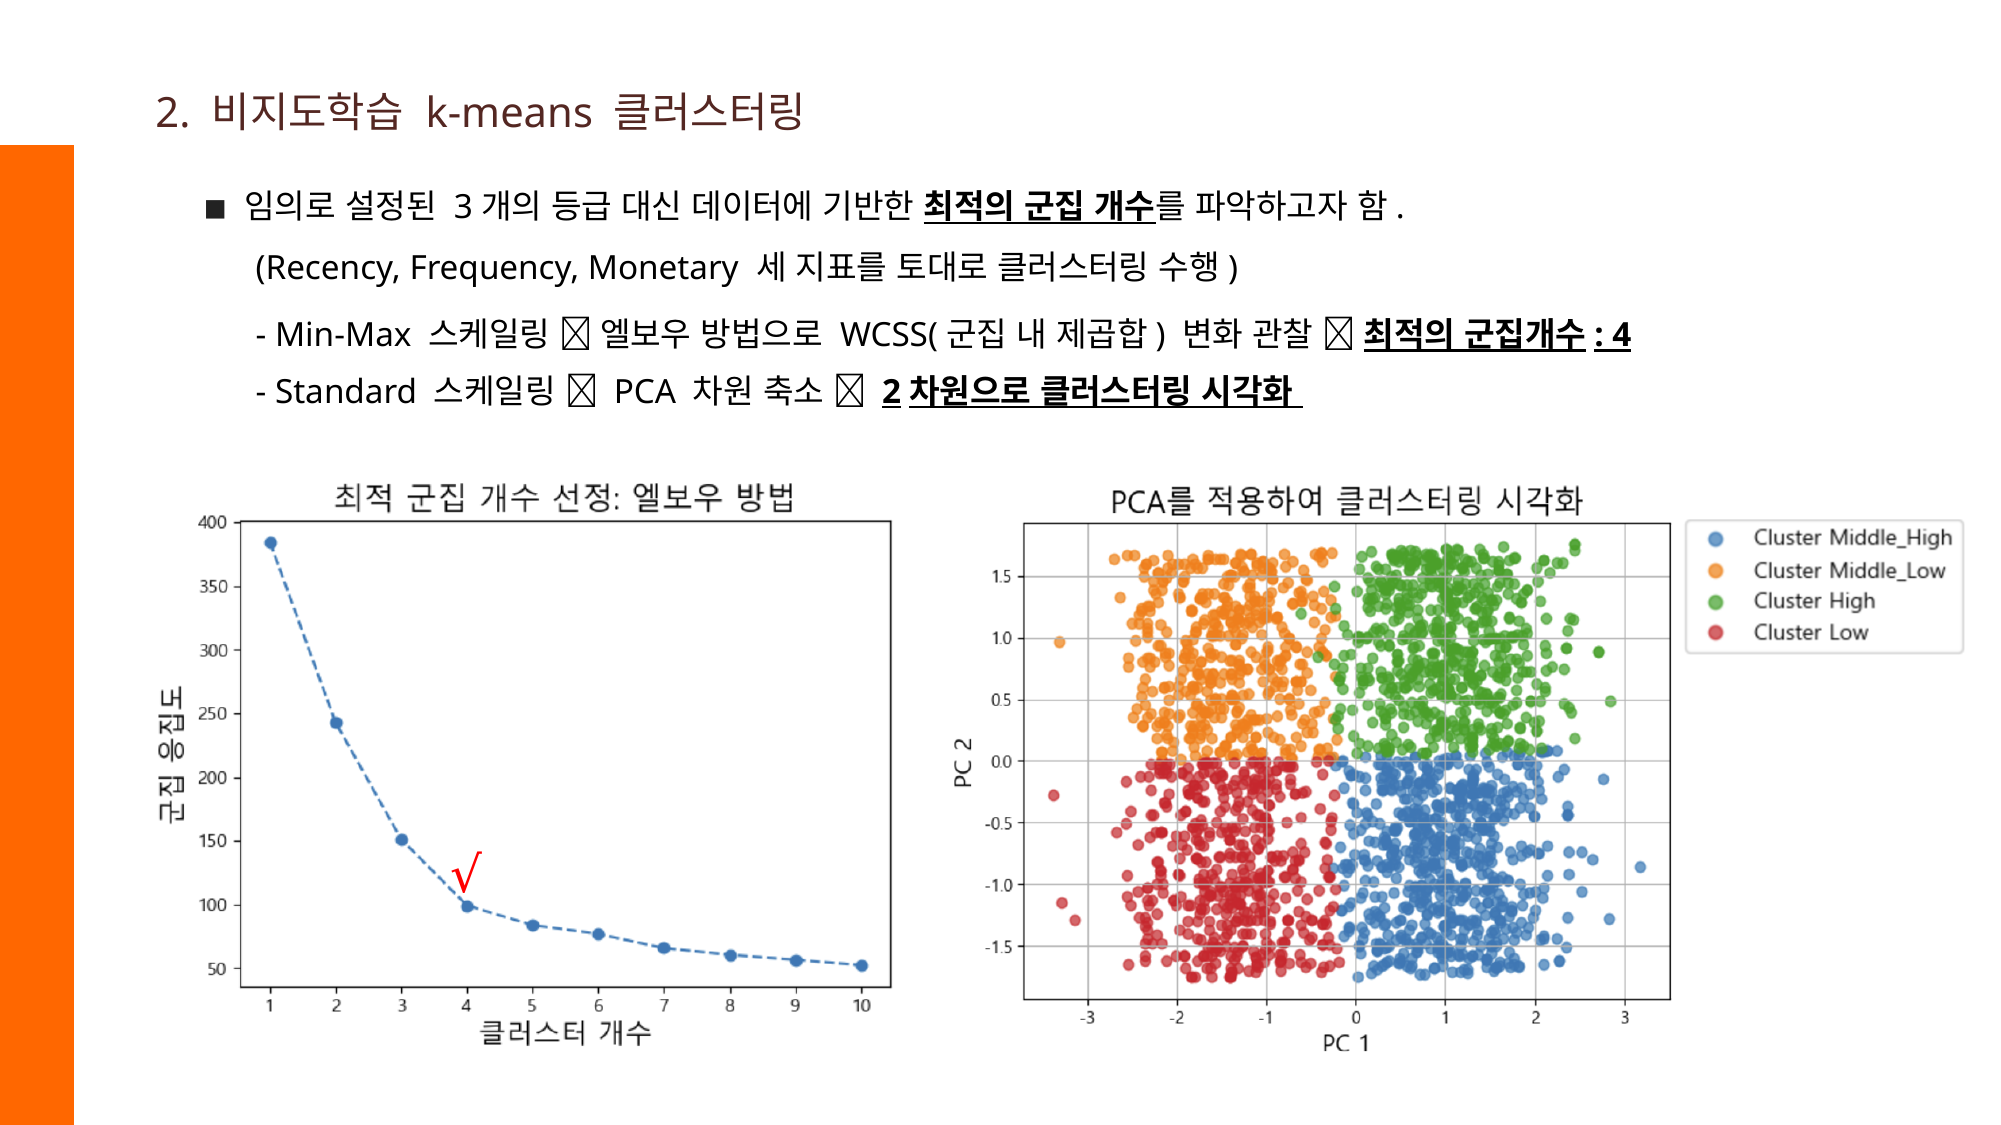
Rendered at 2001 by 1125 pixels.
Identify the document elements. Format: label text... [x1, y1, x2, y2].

text_box ◾️ 임의로 설정된 3개의 등급 대신 데이터에 기반한 최적의 군집 개수를 파악하고자 함. (Recency, Frequency, Monetary 세 지표를 토대로 클러스터링 수행) - Min-Max 스케일링  엘보우 방법으로 WCSS(군집 내 제곱합) 변화 관찰  최적의 군집개수: 4 - Standard 스케일링  PCA 차원 축소  2차원으로 클러스터링 시각화 [188, 178, 2000, 486]
picture [0, 145, 74, 1125]
picture [1683, 519, 1965, 655]
picture [948, 485, 1679, 1052]
picture [149, 478, 894, 1052]
text_box 2. 비지도학습 k-means 클러스터링 [140, 58, 1314, 169]
